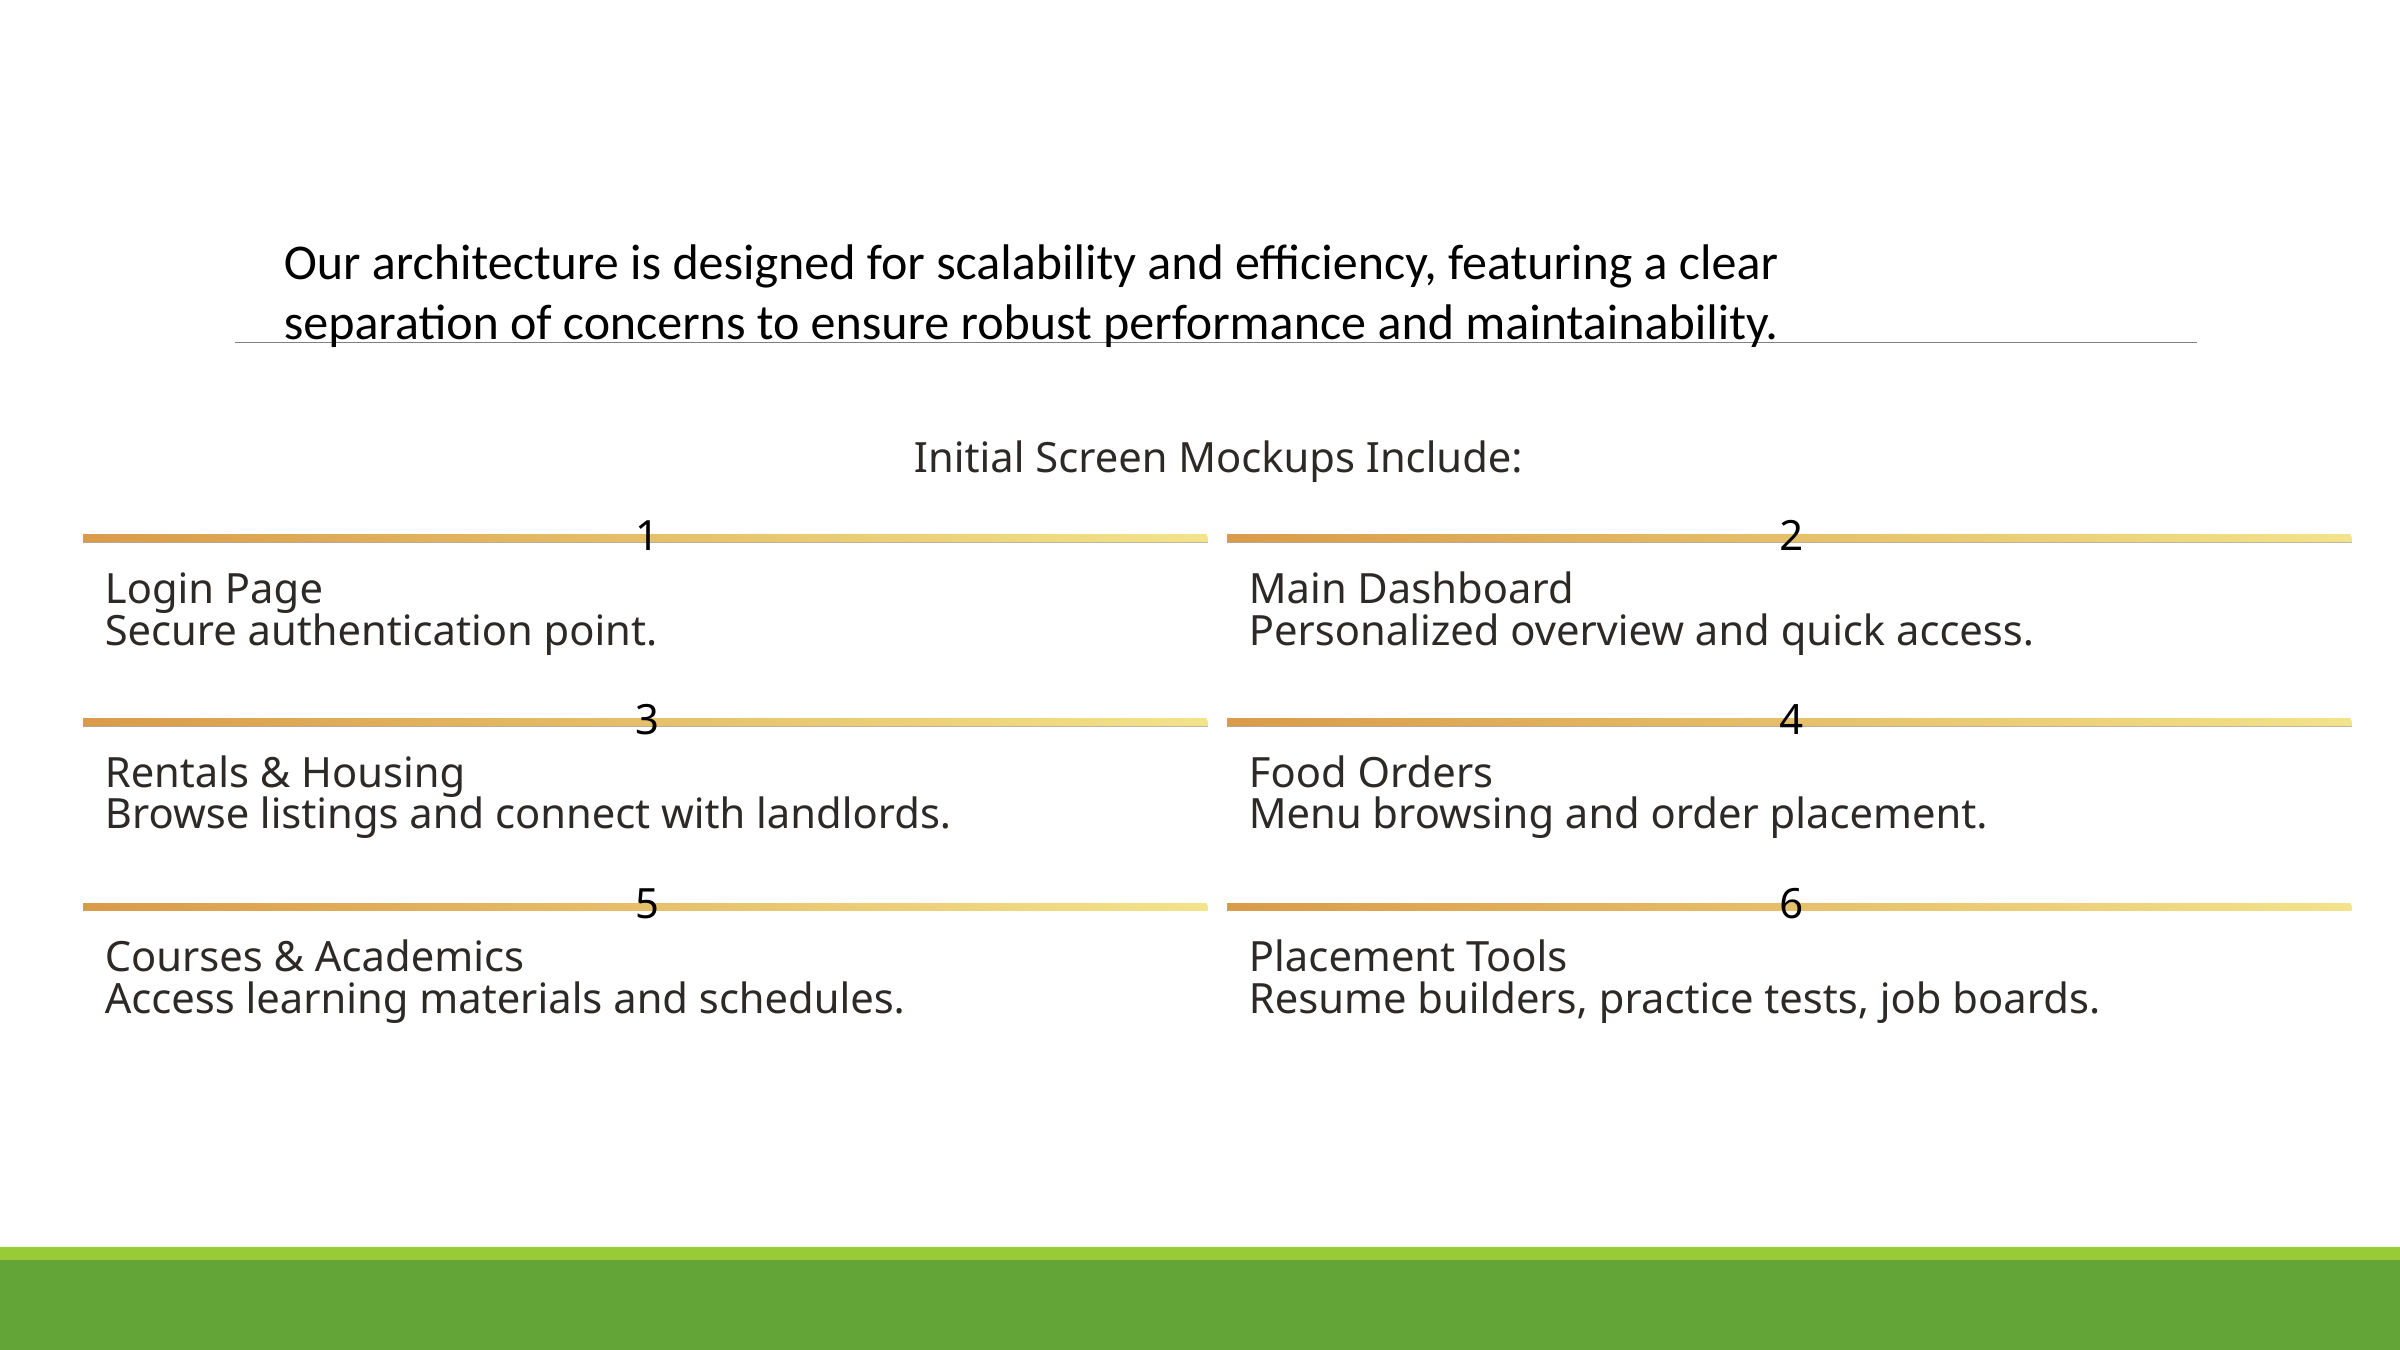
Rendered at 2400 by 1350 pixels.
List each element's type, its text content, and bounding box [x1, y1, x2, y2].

text_box Browse listings and connect with landlords. [104, 808, 1189, 838]
text_box Our architecture is designed for scalability and efficiency, featuring a clear separation of concerns to ensure robust performance and maintainability. [269, 221, 1861, 357]
text_box [83, 553, 1210, 675]
picture [1227, 693, 2354, 750]
picture [1227, 877, 2354, 934]
text_box Food Orders [1248, 767, 1482, 797]
text_box [1227, 920, 2354, 1044]
text_box Access learning materials and schedules. [104, 992, 1189, 1022]
picture [83, 508, 1210, 566]
picture [1227, 508, 2354, 566]
text_box Placement Tools [1248, 951, 1482, 981]
text_box Menu browsing and order placement. [1248, 808, 2333, 838]
text_box [1227, 553, 2354, 675]
text_box Courses & Academics [104, 951, 350, 981]
text_box Main Dashboard [1248, 583, 1482, 613]
text_box Personalized overview and quick access. [1248, 624, 2333, 654]
text_box [1227, 736, 2354, 860]
text_box [83, 920, 1210, 1044]
text_box Login Page [104, 583, 338, 613]
text_box Secure authentication point. [104, 624, 1189, 654]
text_box [83, 736, 1210, 860]
picture [83, 693, 1210, 750]
text_box Initial Screen Mockups Include: [1044, 452, 1393, 482]
text_box Rentals & Housing [104, 767, 338, 797]
picture [83, 877, 1210, 934]
text_box Resume builders, practice tests, job boards. [1248, 992, 2333, 1022]
